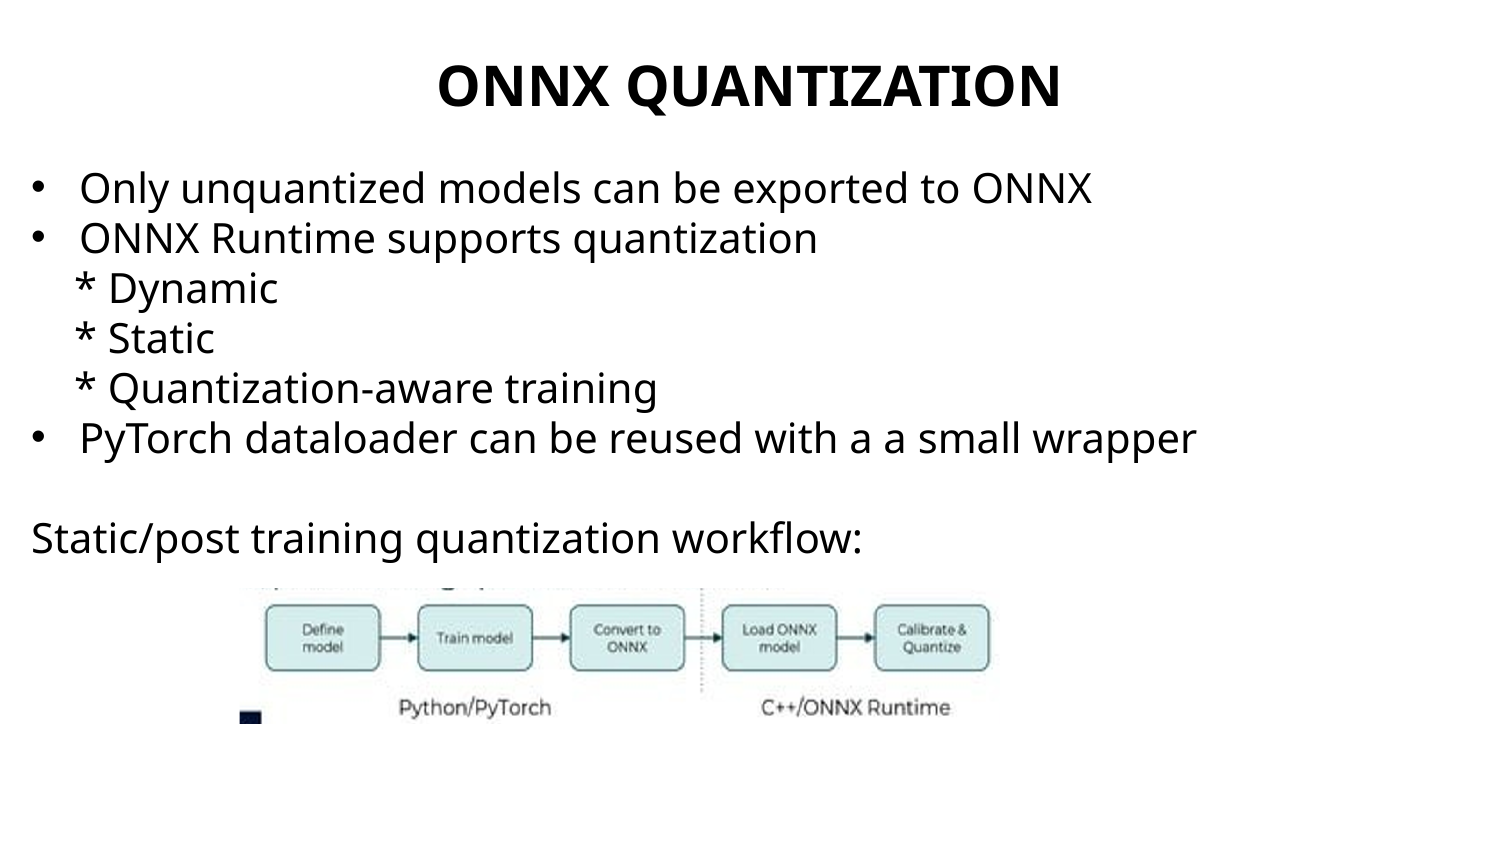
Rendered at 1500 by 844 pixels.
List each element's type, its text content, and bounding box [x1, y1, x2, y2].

picture [239, 588, 1001, 725]
title ONNX QUANTIZATION [224, 50, 1276, 161]
list Only unquantized models can be exported to ONNX ONNX Runtime supports quantization * Dynamic * Static * Quantization-aware training PyTorch dataloader can be reused with a a small wrapper Static/post training quantization workflow: [31, 161, 1429, 637]
